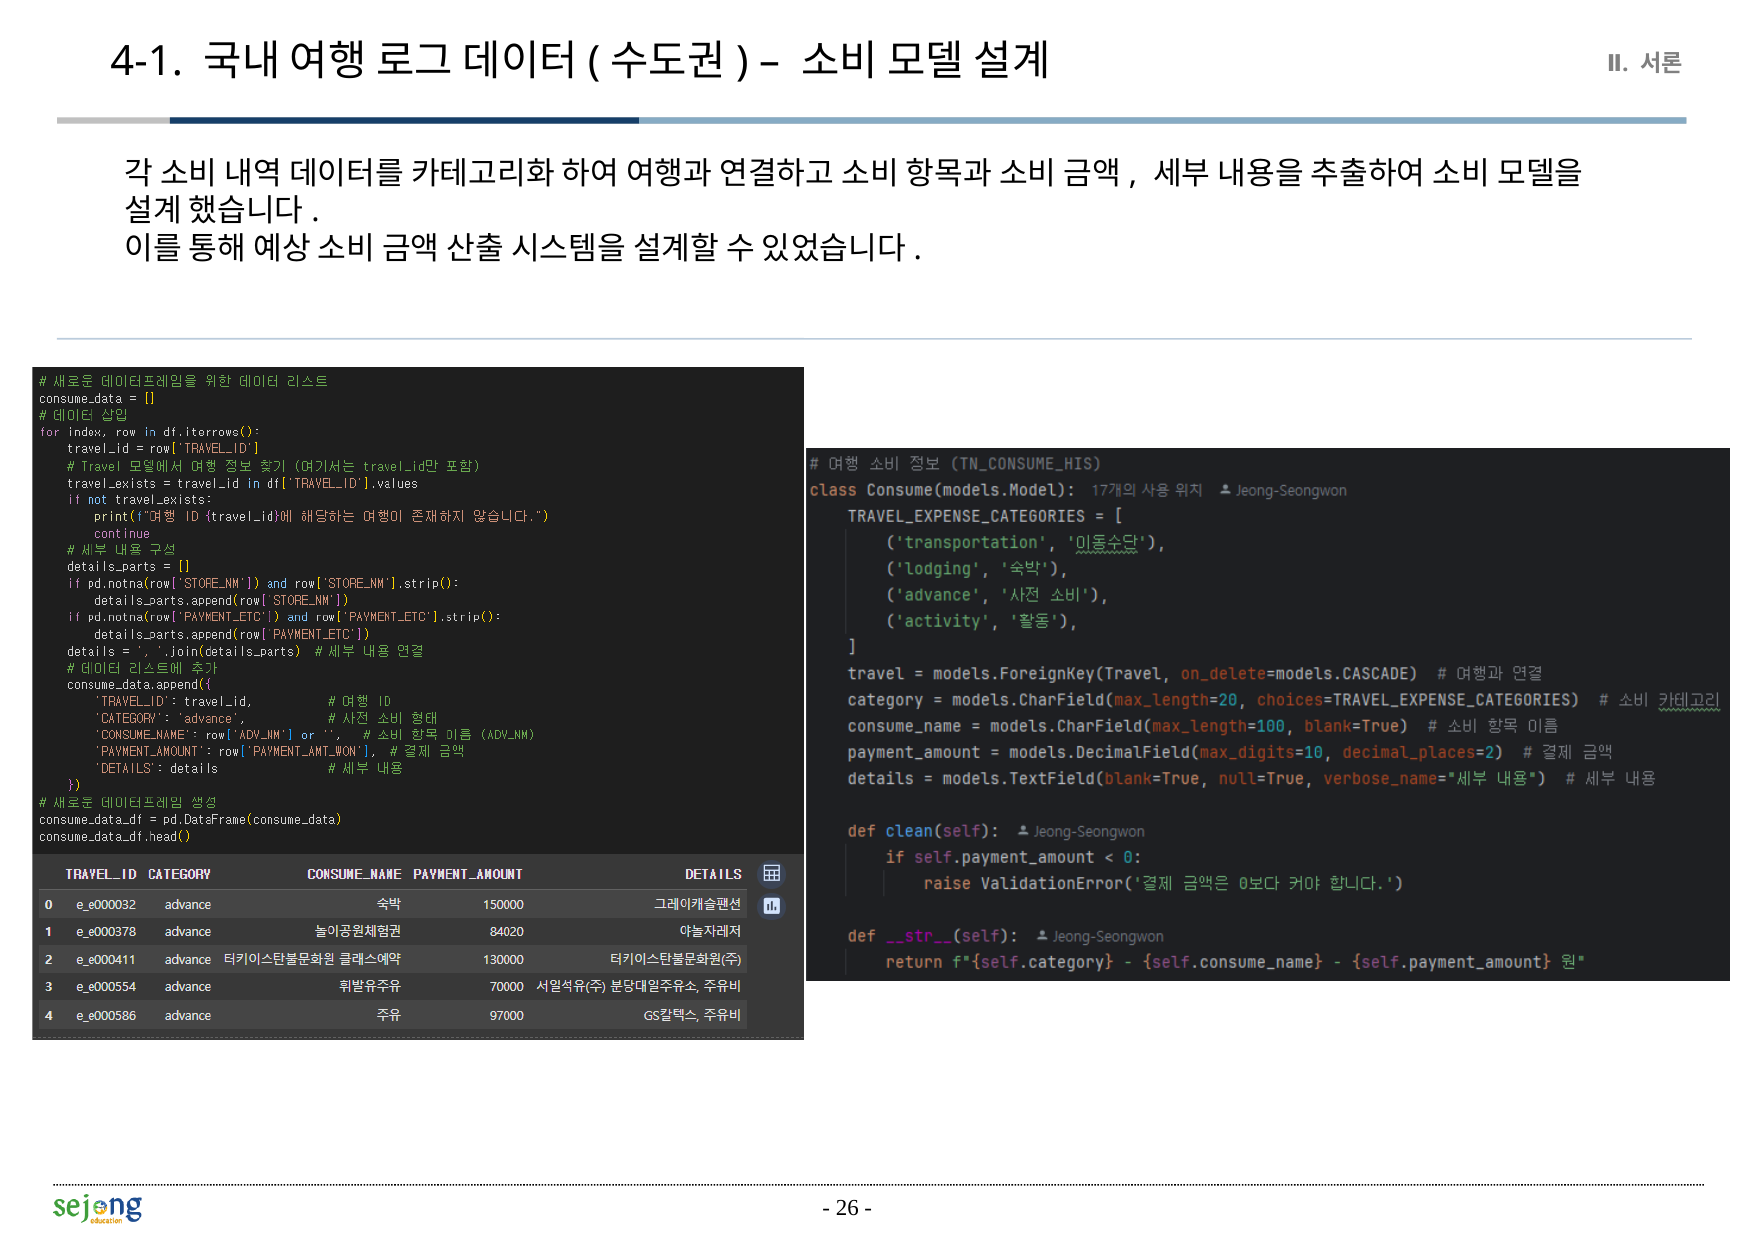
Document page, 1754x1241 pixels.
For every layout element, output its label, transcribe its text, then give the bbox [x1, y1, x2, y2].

text_box Ⅱ. 서론 [1150, 41, 1699, 84]
picture [50, 1188, 142, 1228]
text_box 기술 스택 [86, 135, 237, 235]
text_box 4-1. 국내 여행 로그 데이터(수도권) – 소비 모델 설계 [95, 26, 1673, 92]
text_box 각 소비 내역 데이터를 카테고리화 하여 여행과 연결하고 소비 항목과 소비 금액, 세부 내용을 추출하여 소비 모델을 설계 했습니다. 이를 통해 예상 소비 금액 산출 시스템을 설계할 수 있었습니다. [109, 145, 1639, 273]
picture [32, 367, 1731, 1040]
